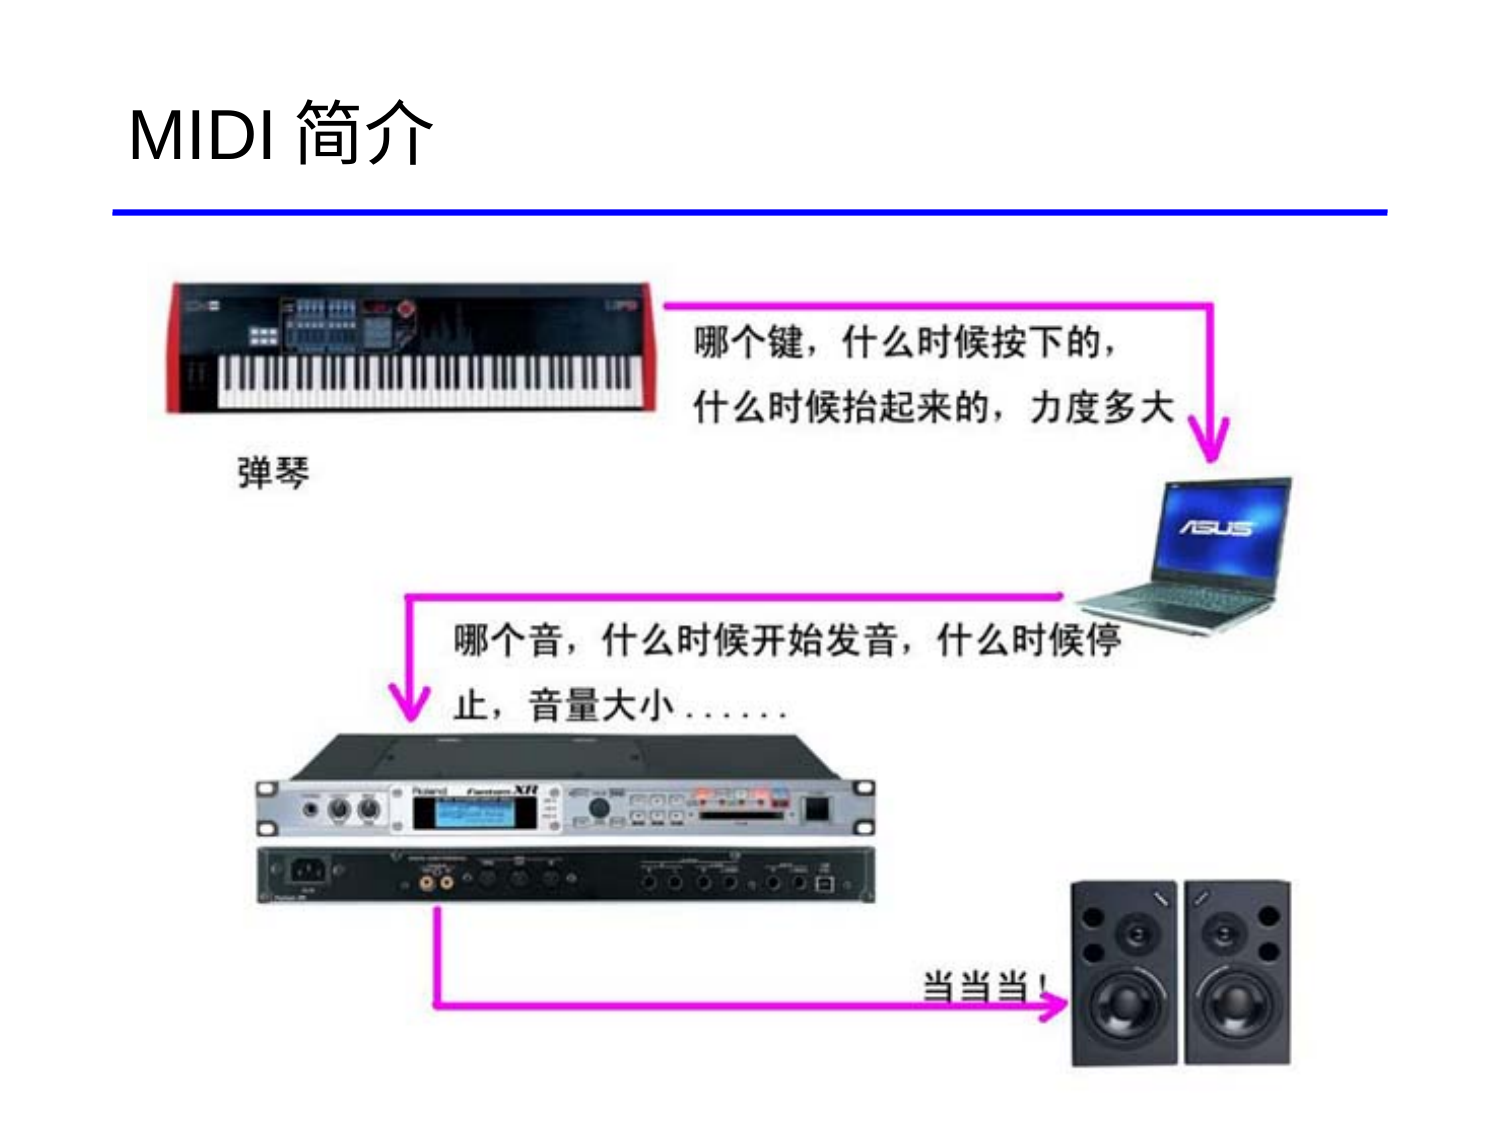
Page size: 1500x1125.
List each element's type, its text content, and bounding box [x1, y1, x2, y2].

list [147, 246, 1365, 1120]
title MIDI简介 [112, 62, 1388, 201]
